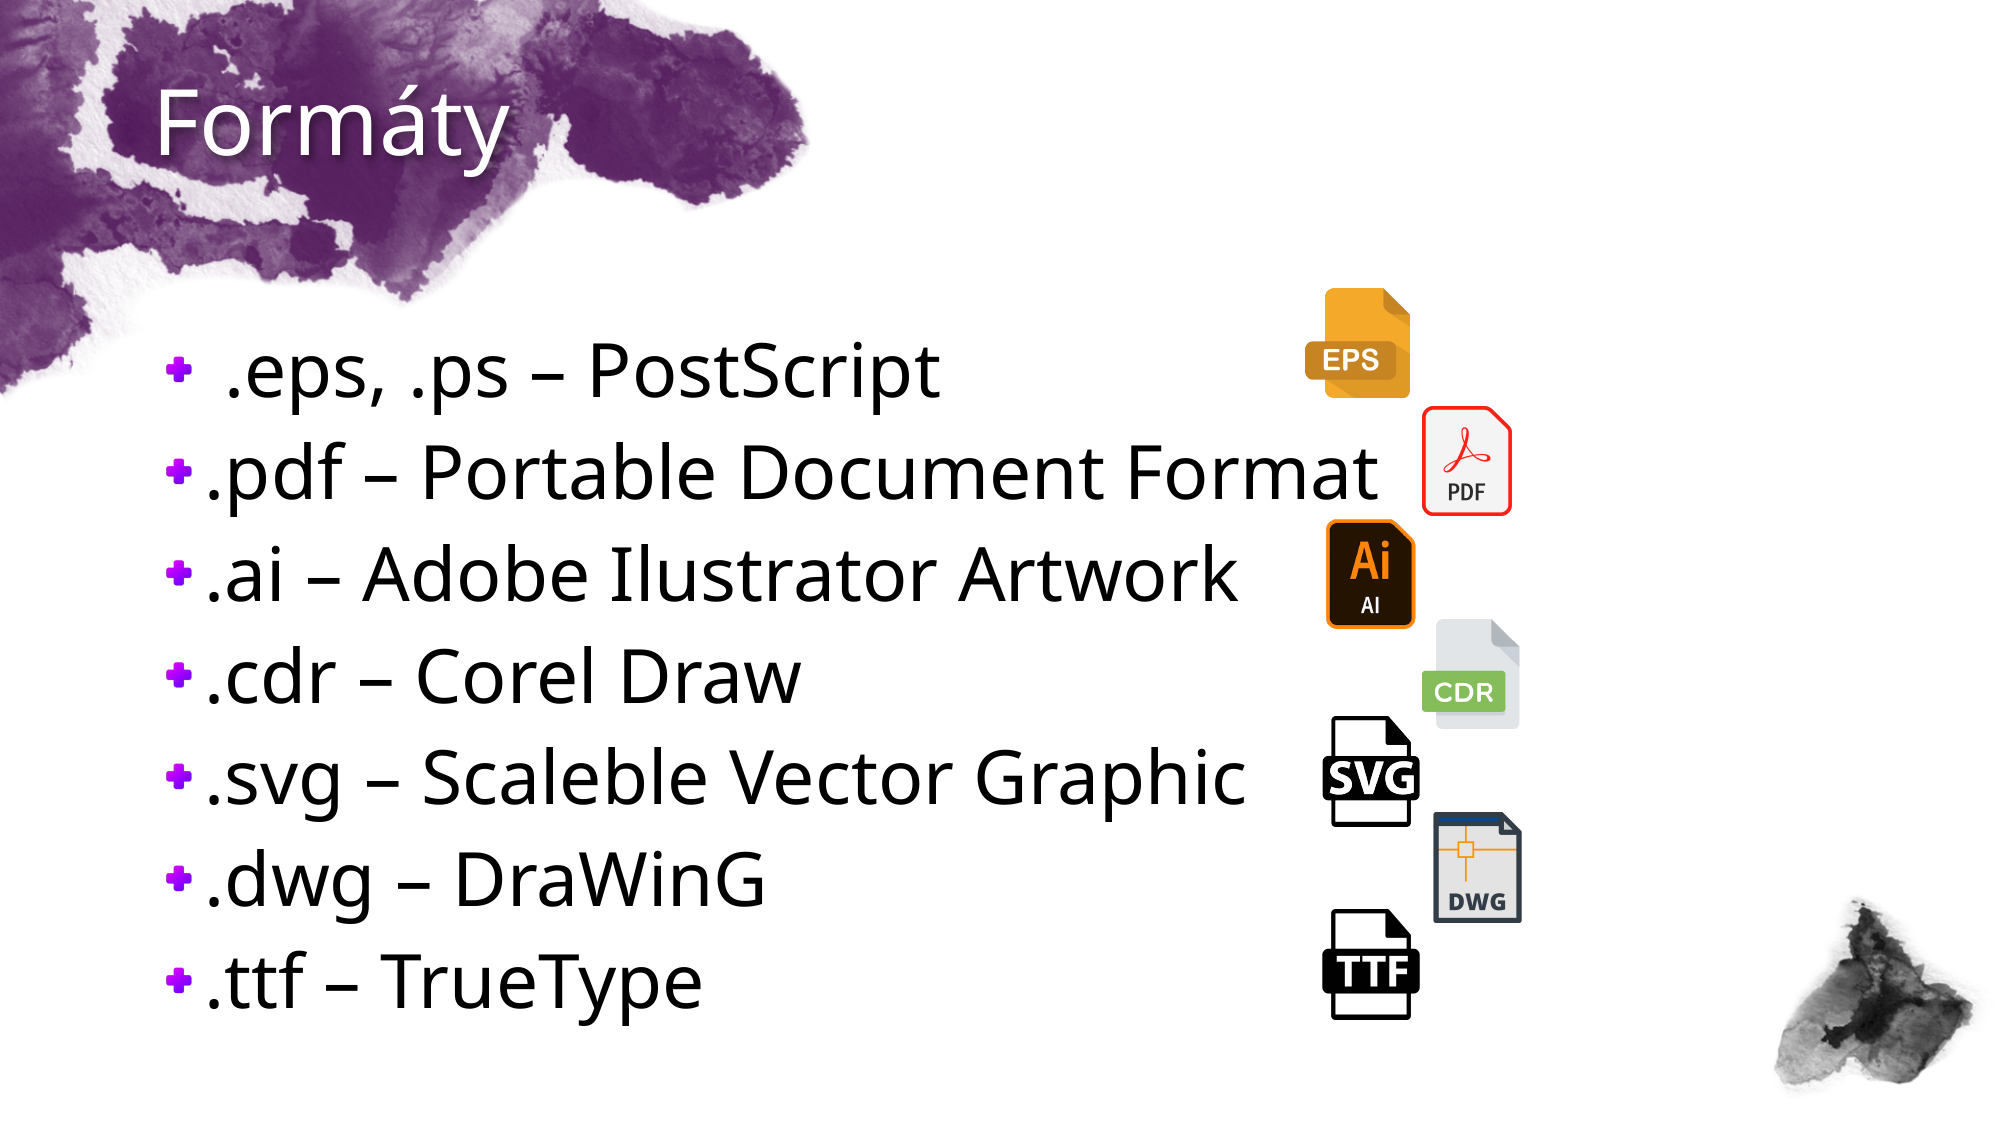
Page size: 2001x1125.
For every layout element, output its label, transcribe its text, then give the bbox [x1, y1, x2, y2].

text_box .eps, .ps – PostScript .pdf – Portable Document Format .ai – Adobe Ilustrator Artwork .cdr – Corel Draw .svg – Scaleble Vector Graphic .dwg – DraWinG .ttf – TrueType [137, 325, 1863, 1040]
text_box Formáty [137, 16, 1863, 235]
picture [0, 0, 2001, 1125]
